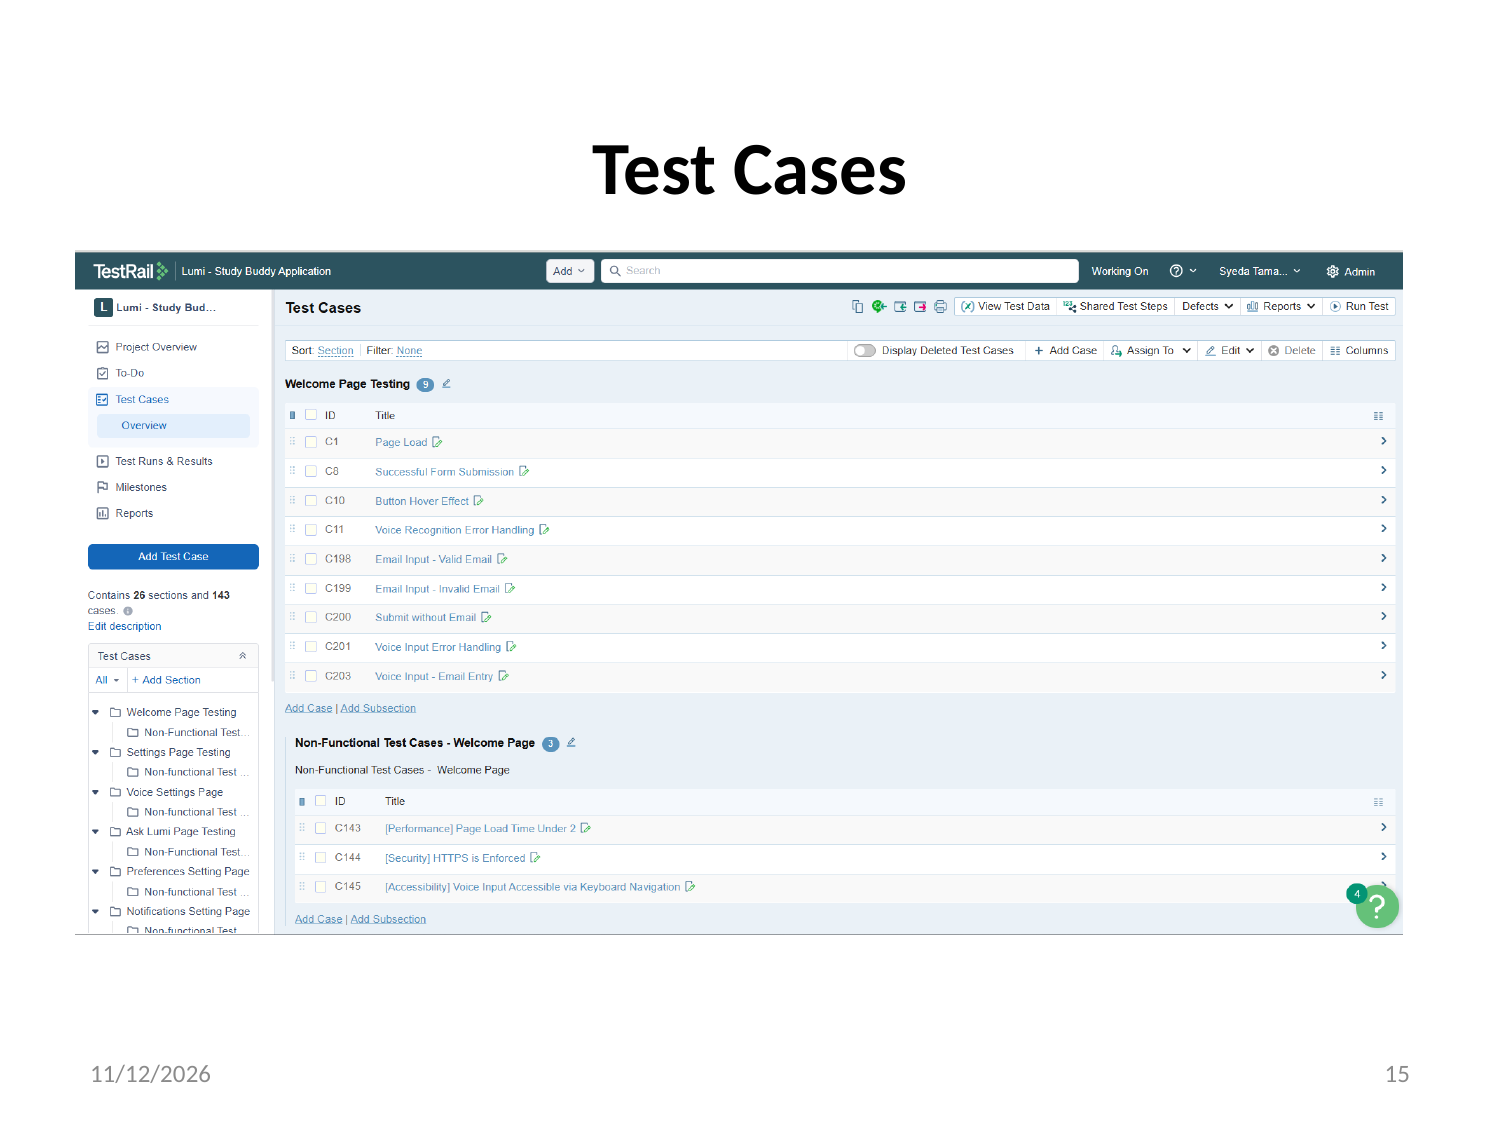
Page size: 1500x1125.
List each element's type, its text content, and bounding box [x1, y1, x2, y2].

title Test Cases [263, 110, 1238, 219]
picture [74, 250, 1403, 936]
slide_number 15 [1074, 1042, 1425, 1103]
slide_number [75, 1042, 425, 1103]
